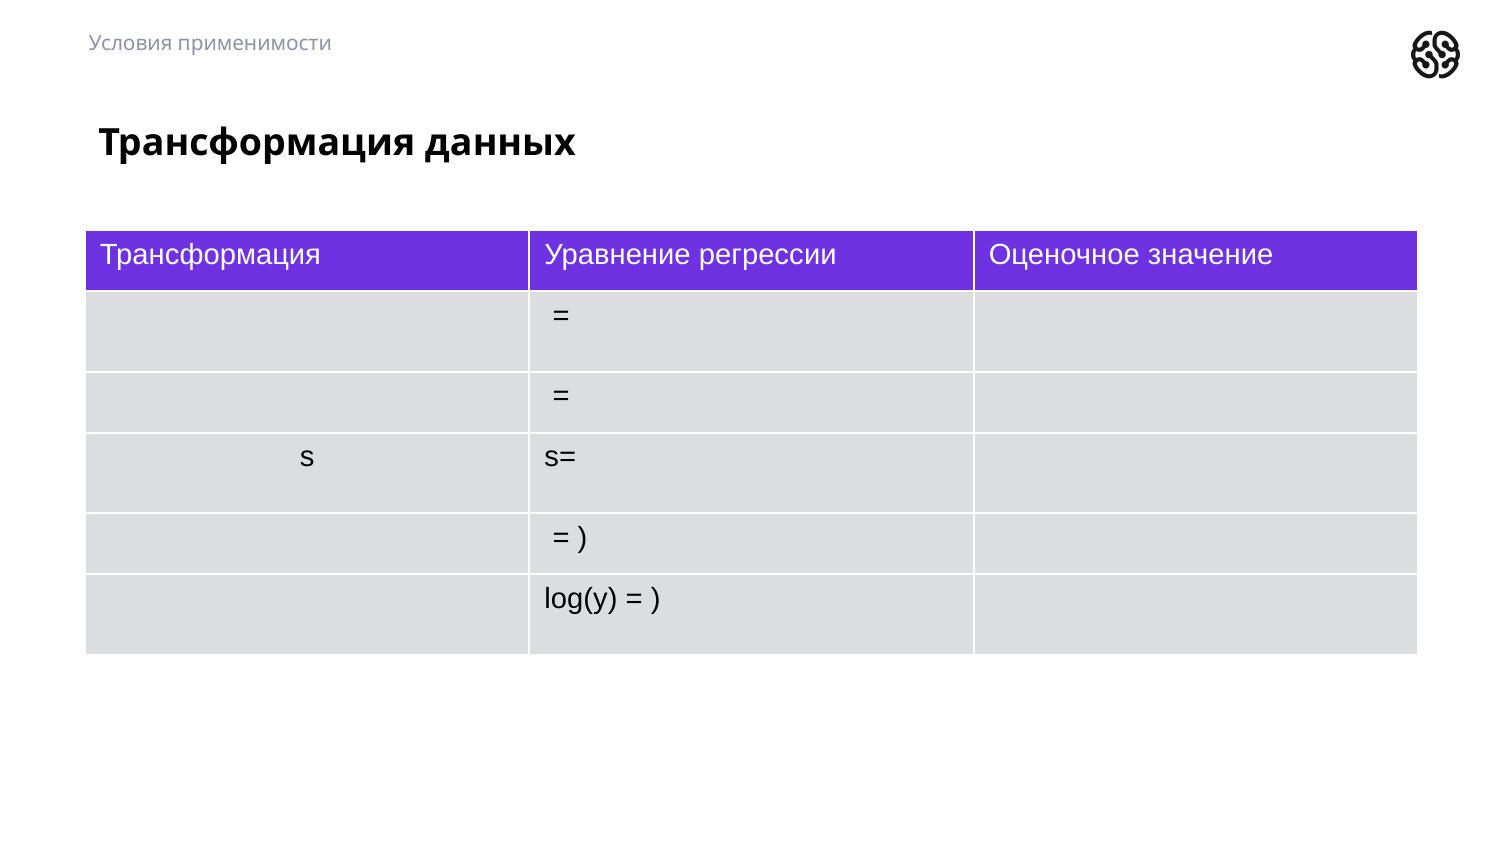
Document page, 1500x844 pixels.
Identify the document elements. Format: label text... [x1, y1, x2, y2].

title Трансформация данных [88, 118, 1412, 209]
picture [1411, 30, 1460, 79]
subtitle Условия применимости [88, 24, 1066, 84]
